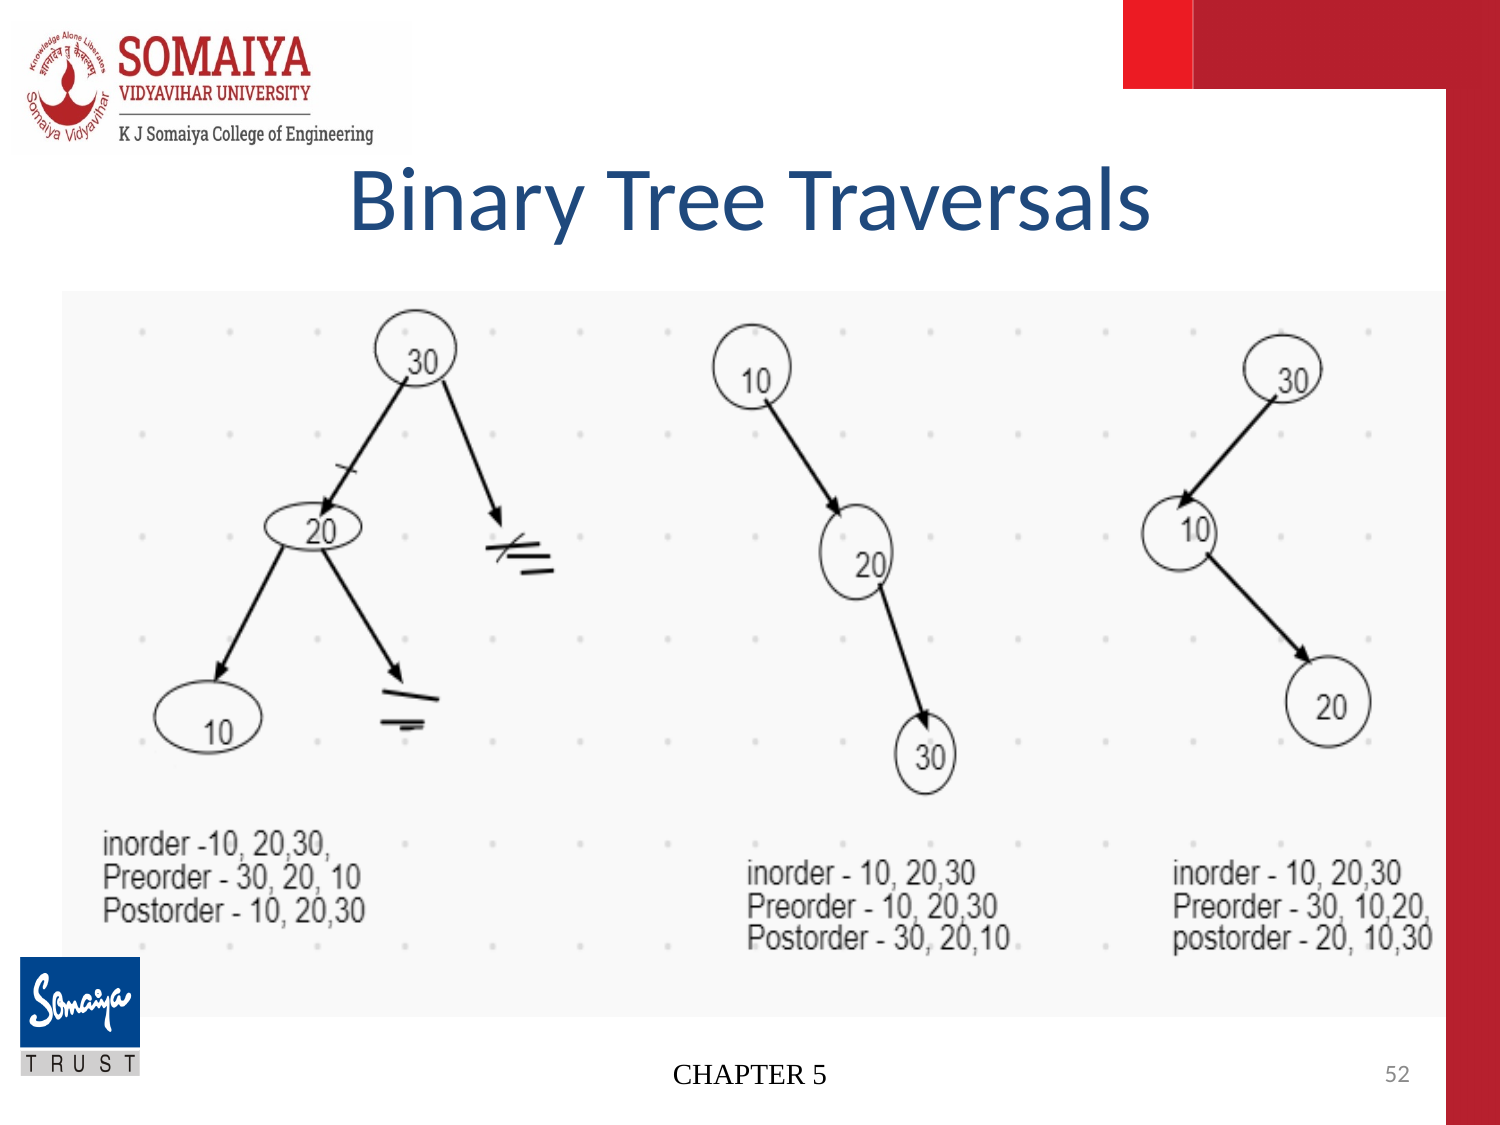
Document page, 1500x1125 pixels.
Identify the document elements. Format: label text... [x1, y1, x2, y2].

slide_number 52 [1074, 1042, 1425, 1103]
picture [20, 0, 1500, 1125]
footer CHAPTER 5 [512, 1042, 988, 1103]
text_box Binary Tree Traversals [0, 99, 1440, 288]
picture [11, 21, 412, 156]
